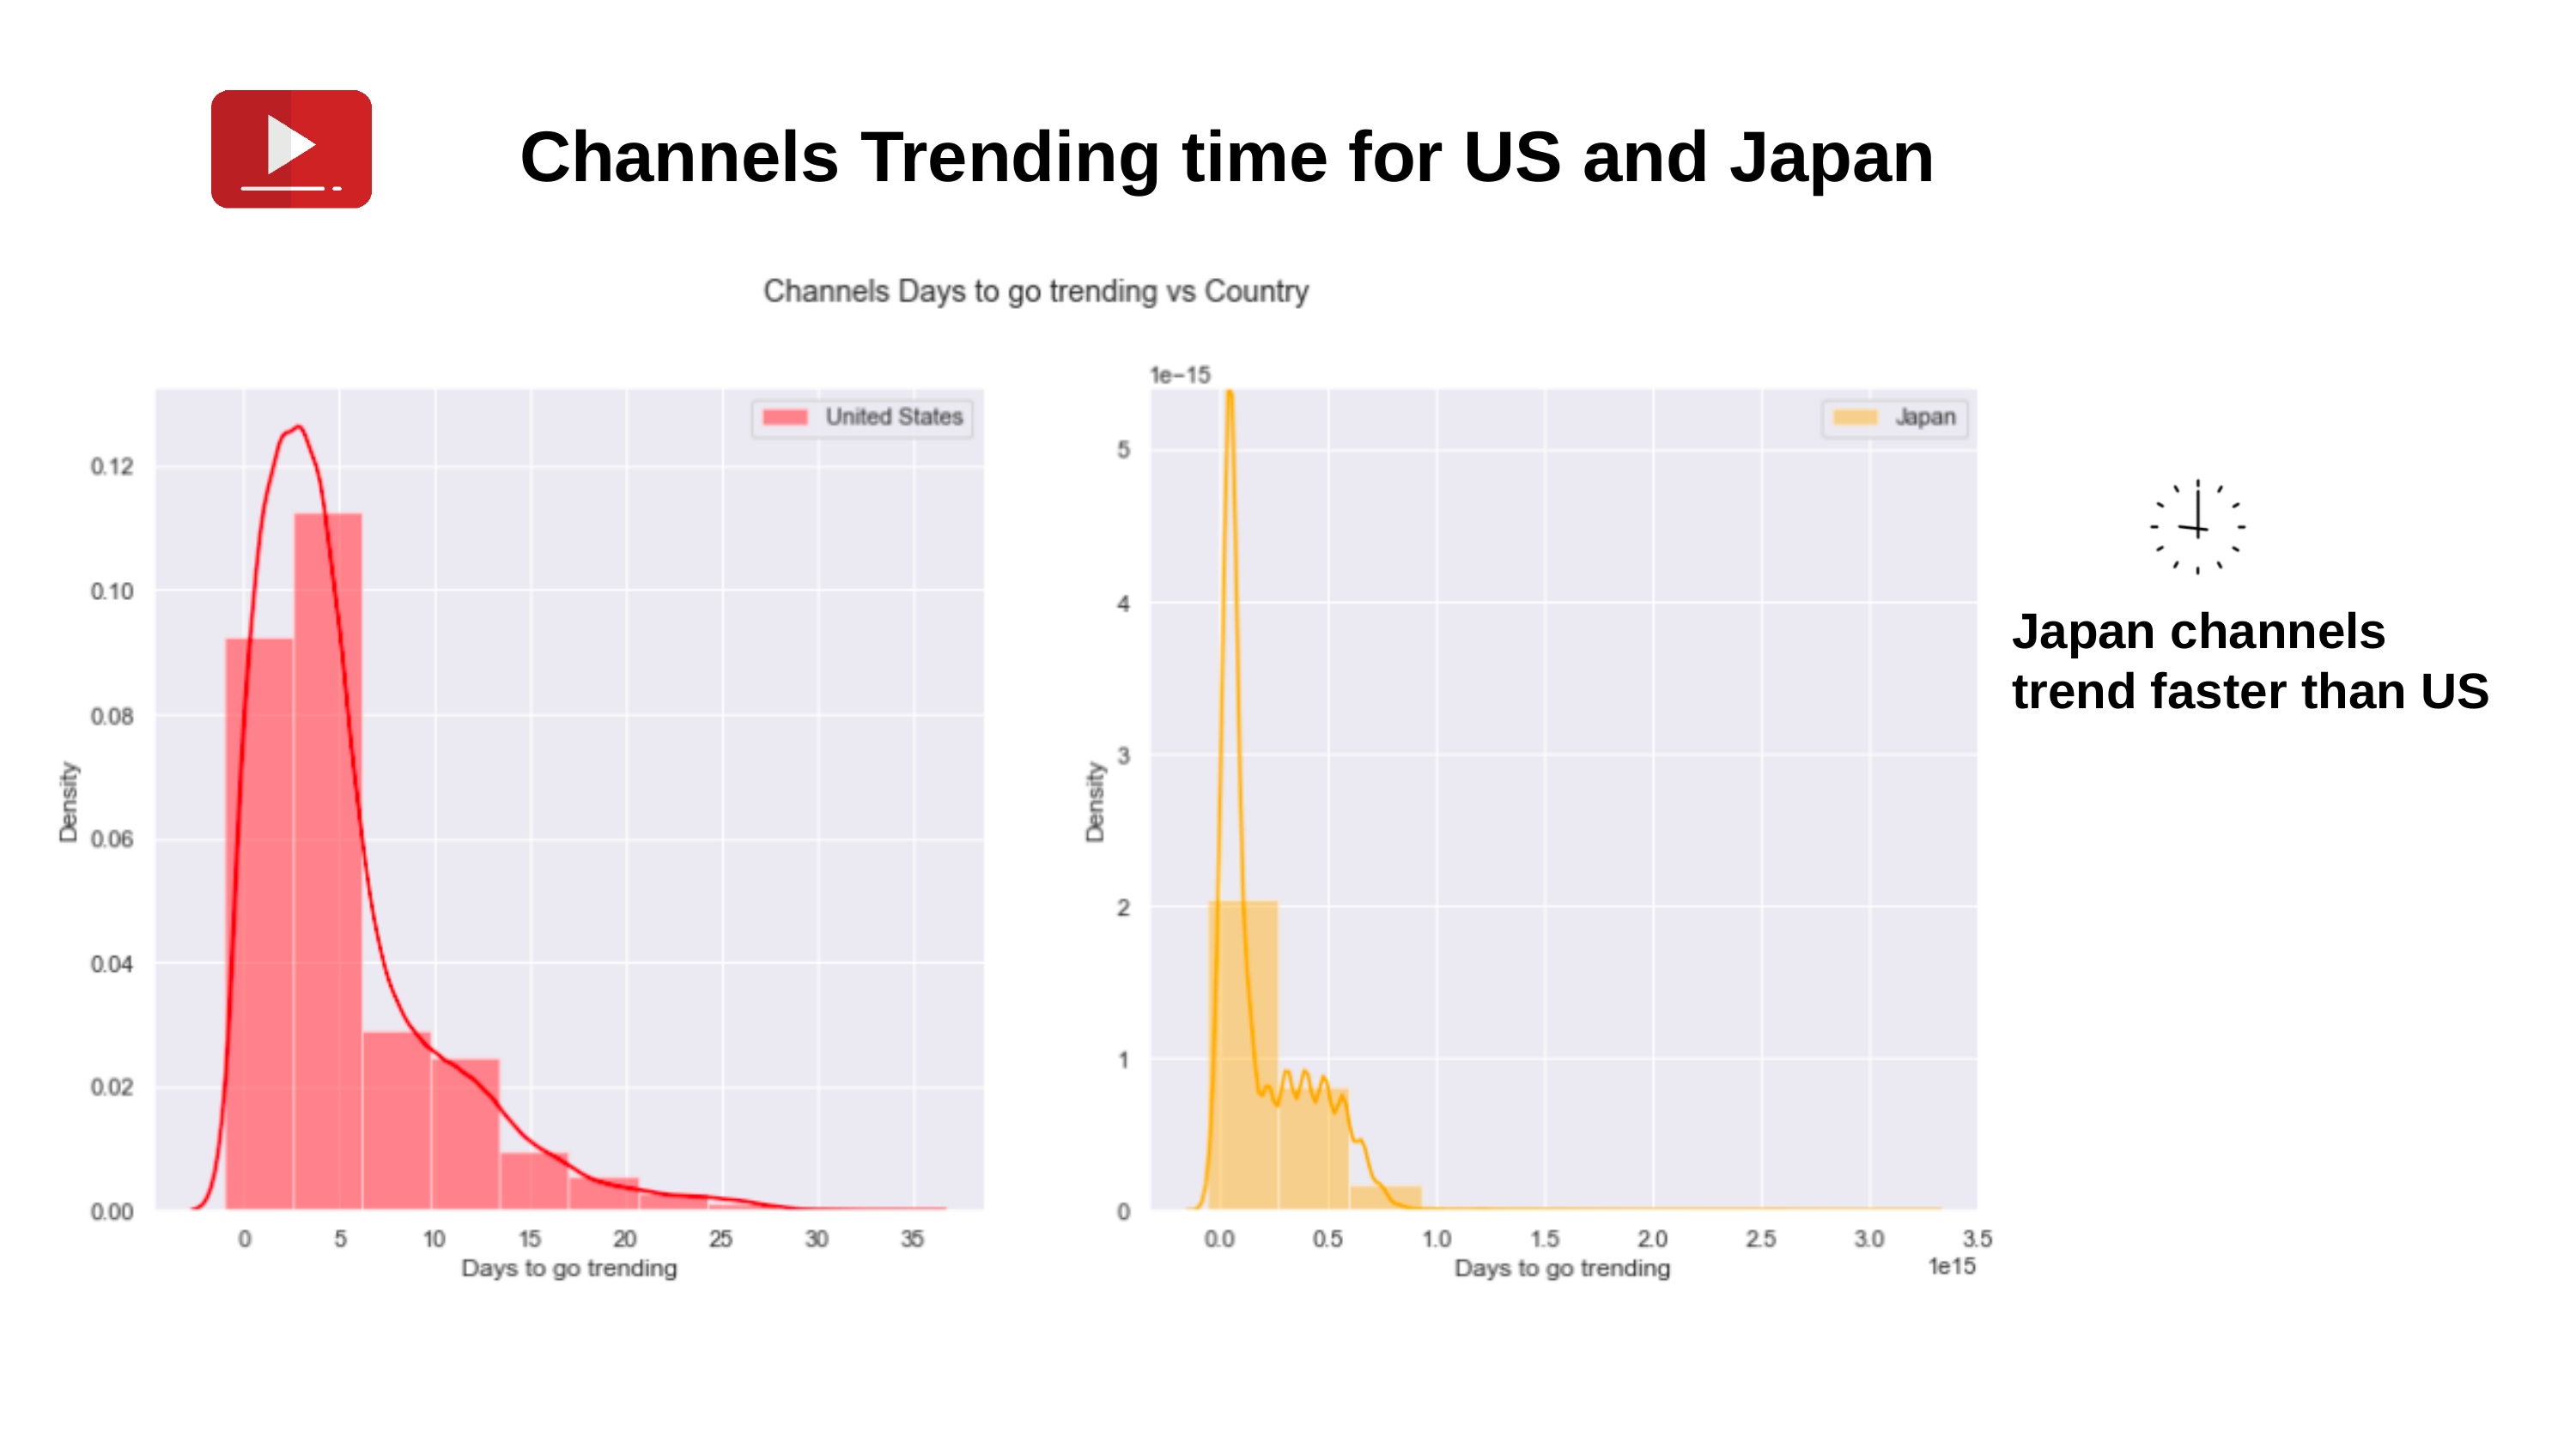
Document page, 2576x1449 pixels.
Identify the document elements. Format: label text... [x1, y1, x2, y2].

picture [204, 83, 377, 221]
picture [35, 262, 1997, 1304]
text_box Japan channels trend faster than US [1999, 591, 2504, 725]
text_box Channels Trending time for US and Japan [493, 84, 1965, 232]
picture [2114, 459, 2291, 592]
